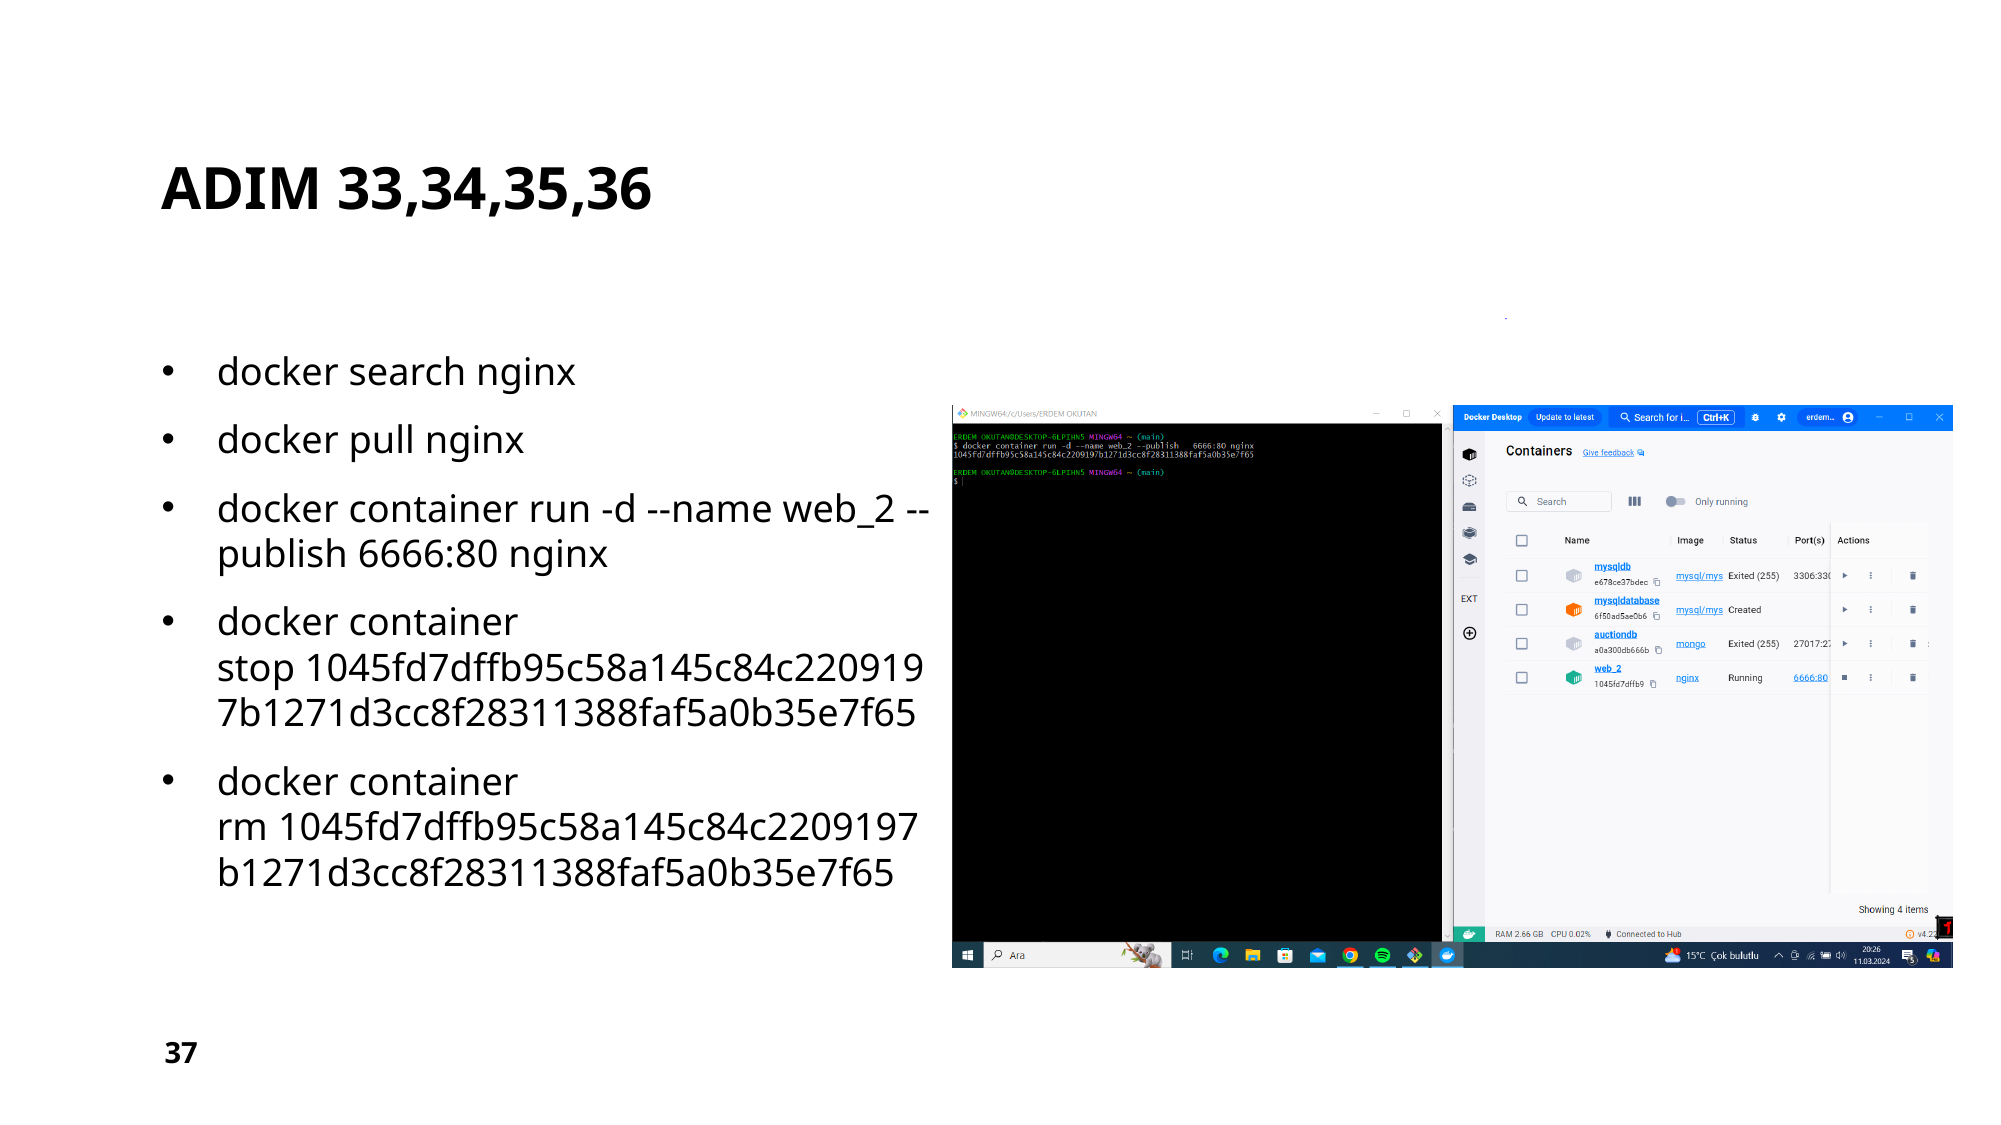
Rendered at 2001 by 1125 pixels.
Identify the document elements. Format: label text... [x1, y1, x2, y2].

slide_number 37 [149, 1024, 588, 1085]
title ADım 33,34,35,36 [146, 11, 1854, 230]
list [952, 317, 1953, 968]
list docker search nginx docker pull nginx docker container run -d --name web_2 --publish 6666:80 nginx docker container stop 1045fd7dffb95c58a145c84c2209197b1271d3cc8f28311388faf5a0b35e7f65 docker container rm 1045fd7dffb95c58a145c84c2209197b1271d3cc8f28311388faf5a0b35e7f65 [146, 340, 949, 946]
